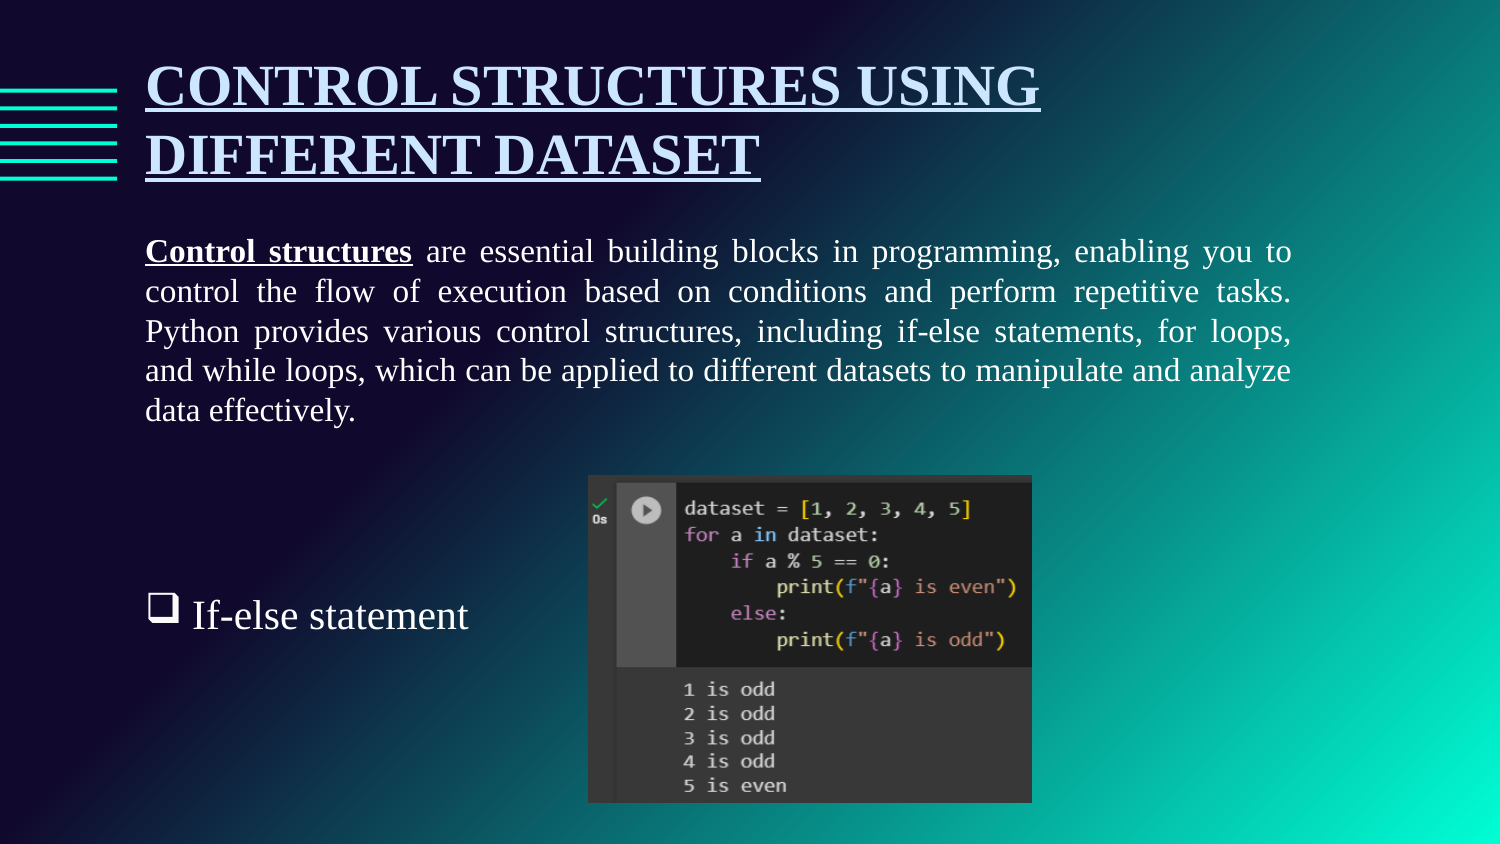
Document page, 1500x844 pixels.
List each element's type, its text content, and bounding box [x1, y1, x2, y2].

picture [588, 474, 1032, 804]
text_box CONTROL STRUCTURES USING DIFFERENT DATASET [130, 39, 1285, 194]
text_box Control structures are essential building blocks in programming, enabling you to control the flow of execution based on conditions and perform repetitive tasks. Python provides various control structures, including if-else statements, for loops, and while loops, which can be applied to different datasets to manipulate and analyze data effectively. If-else statement [130, 221, 1309, 766]
